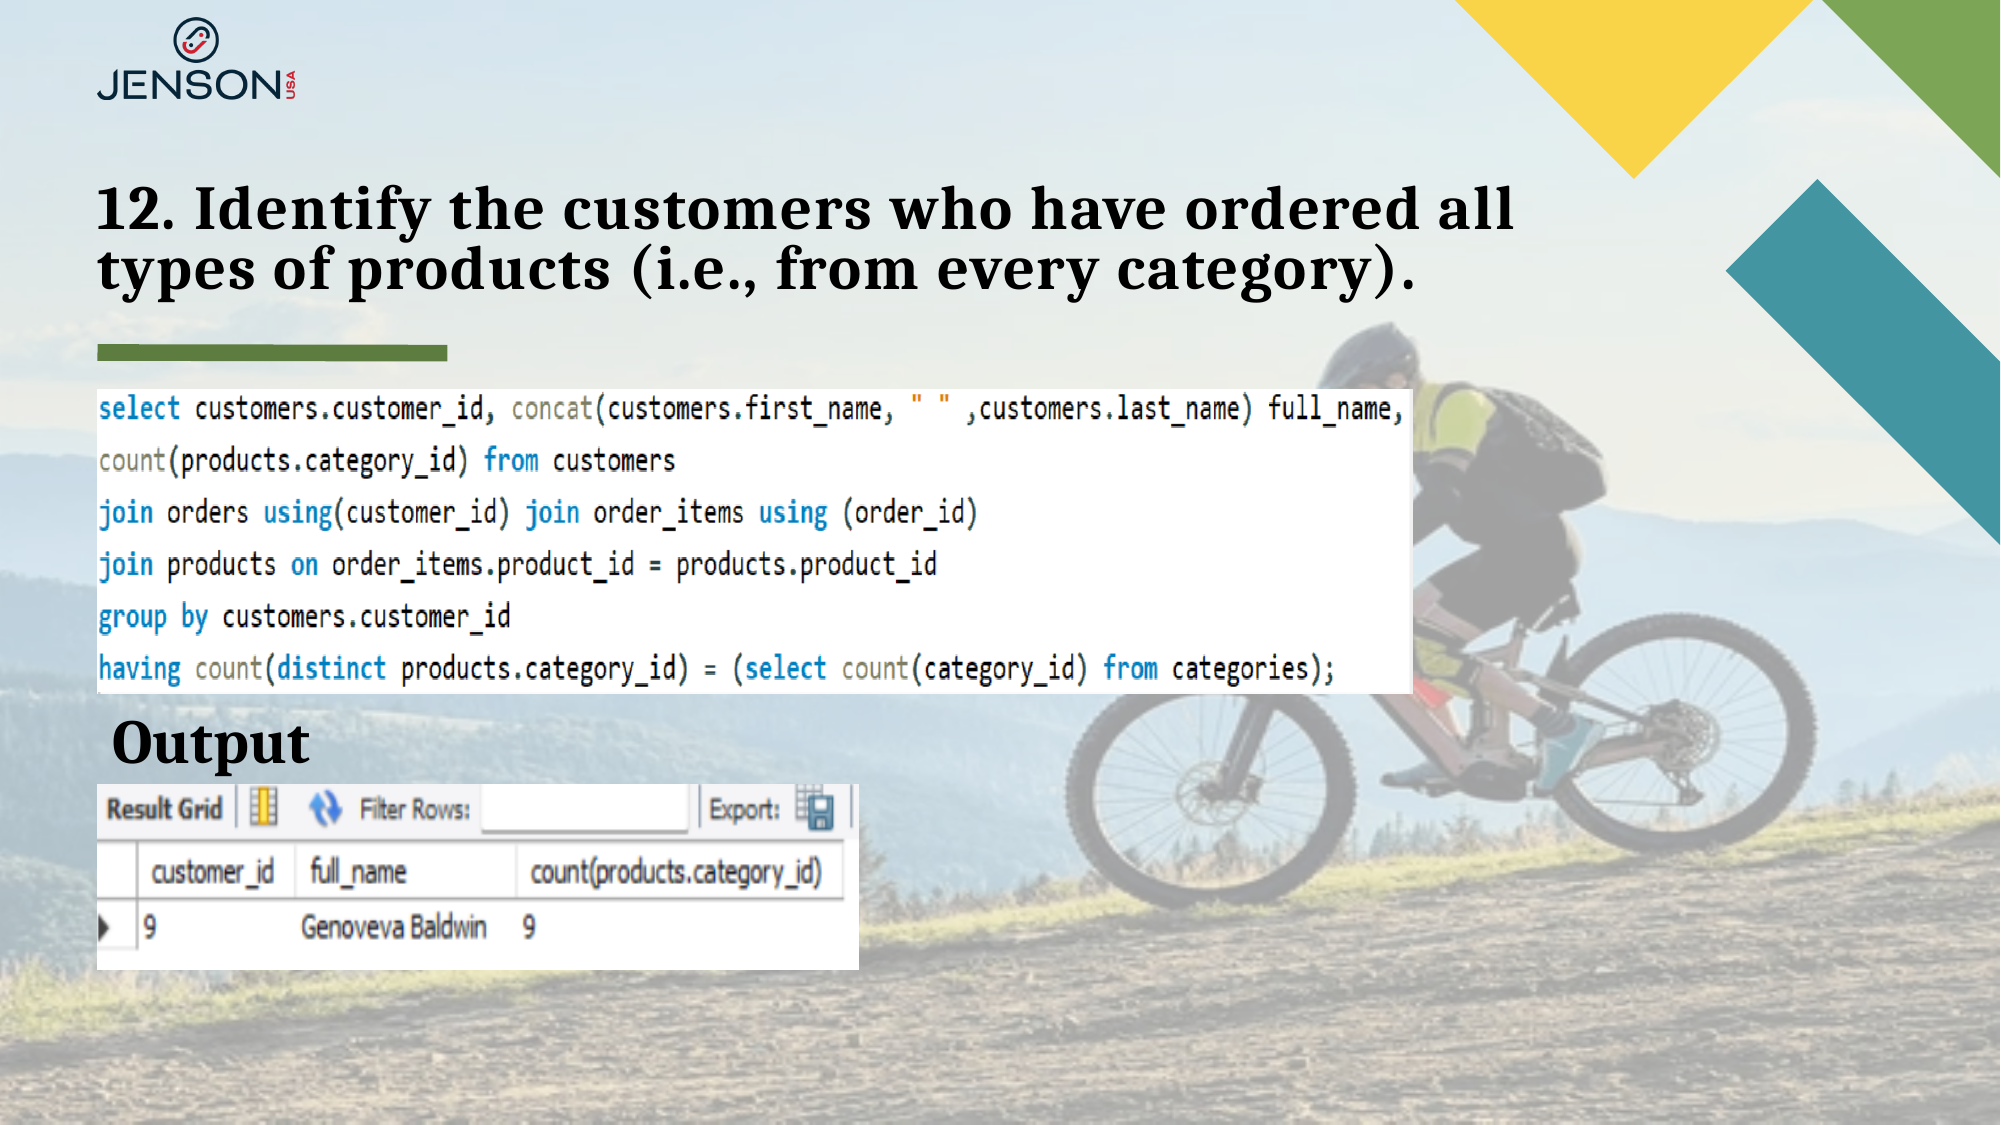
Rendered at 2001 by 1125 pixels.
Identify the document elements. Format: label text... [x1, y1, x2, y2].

text_box Output [97, 694, 350, 784]
picture [97, 784, 859, 970]
picture [97, 17, 295, 100]
title 12. Identify the customers who have ordered all types of products (i.e., from every category). [97, 169, 1626, 302]
picture [97, 389, 1413, 694]
